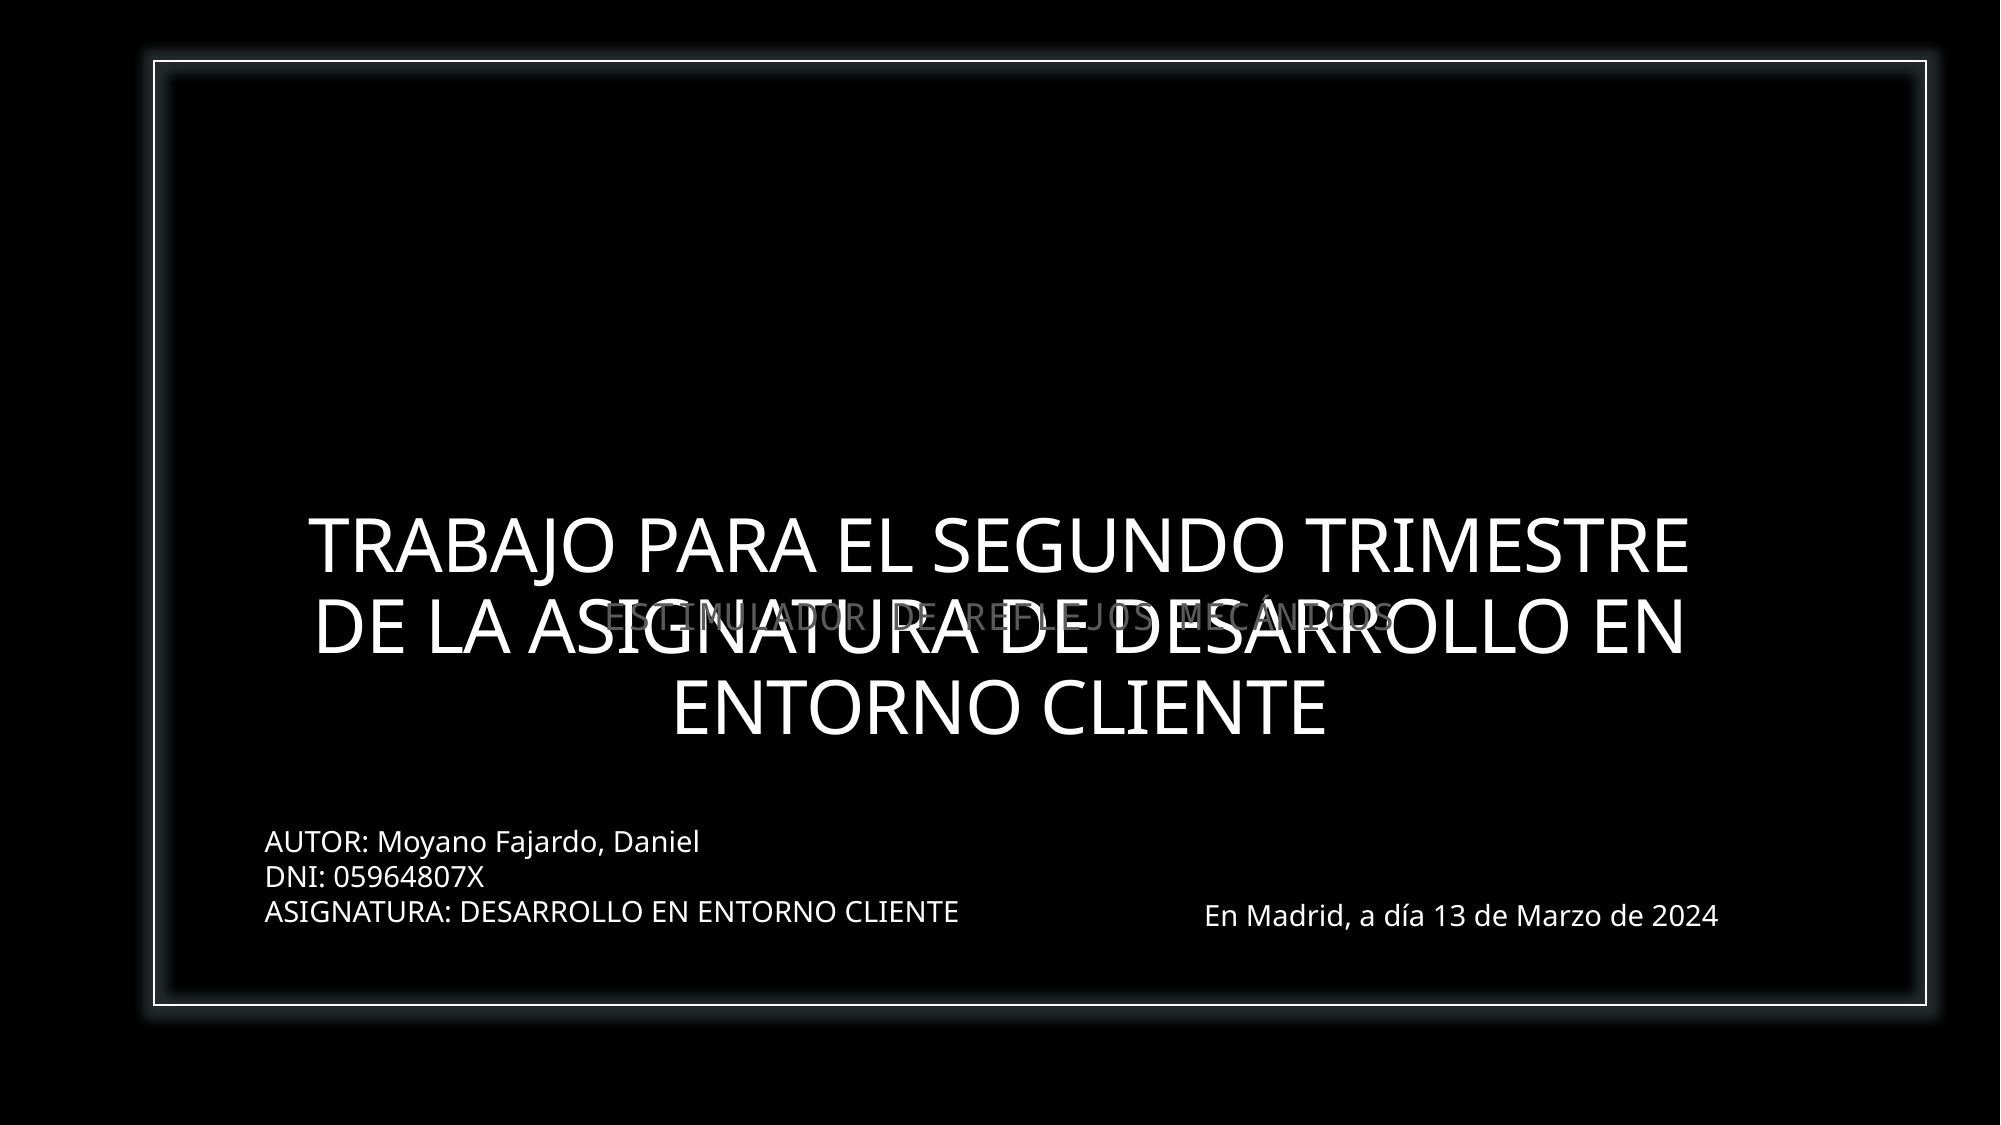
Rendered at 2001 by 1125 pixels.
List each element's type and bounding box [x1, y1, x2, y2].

text_box [153, 60, 1927, 1006]
